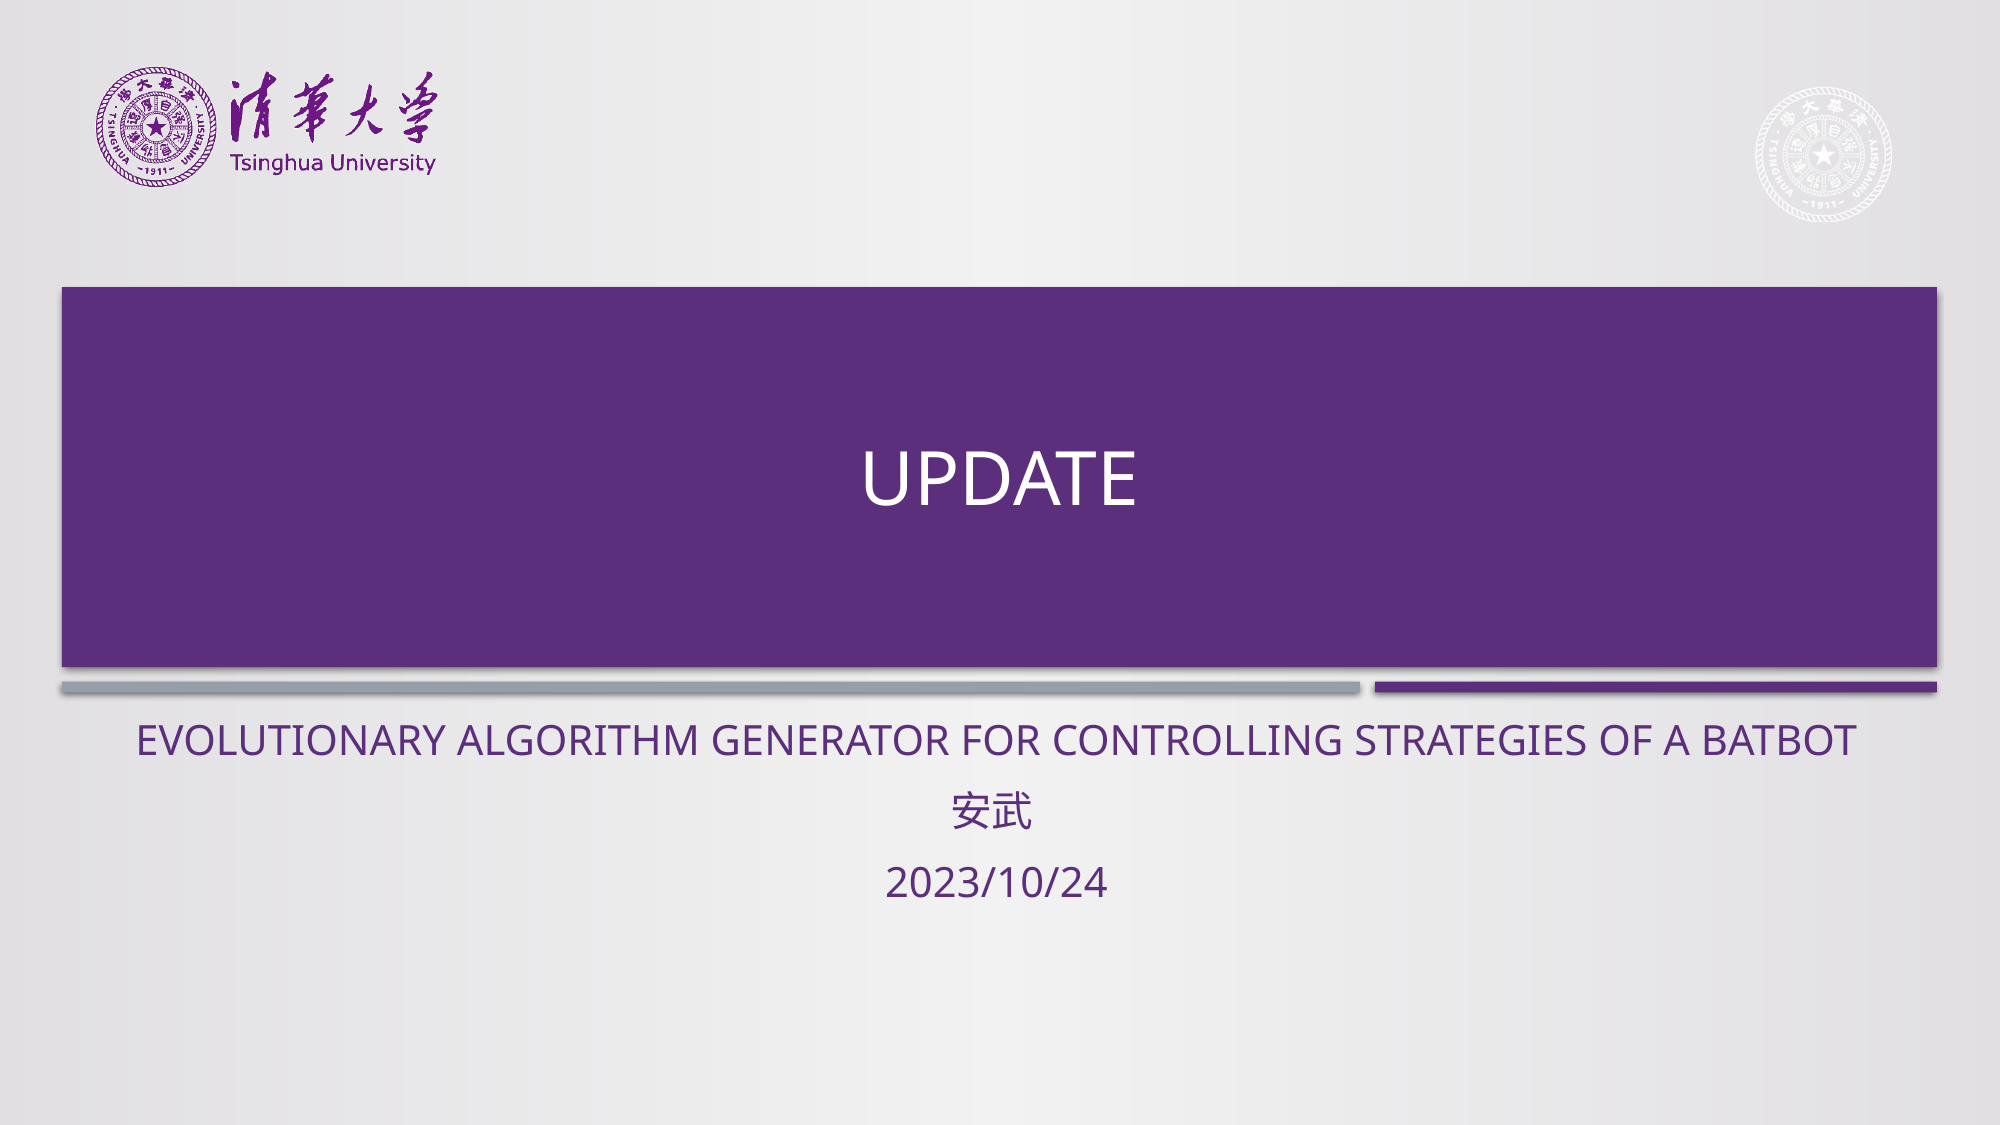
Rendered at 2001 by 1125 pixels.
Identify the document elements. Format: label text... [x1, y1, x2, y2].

subtitle Evolutionary Algorithm Generator for Controlling Strategies of a Batbot 安武 2023/10/24 [95, 713, 1898, 933]
picture [58, 40, 475, 216]
title update [98, 315, 1901, 636]
